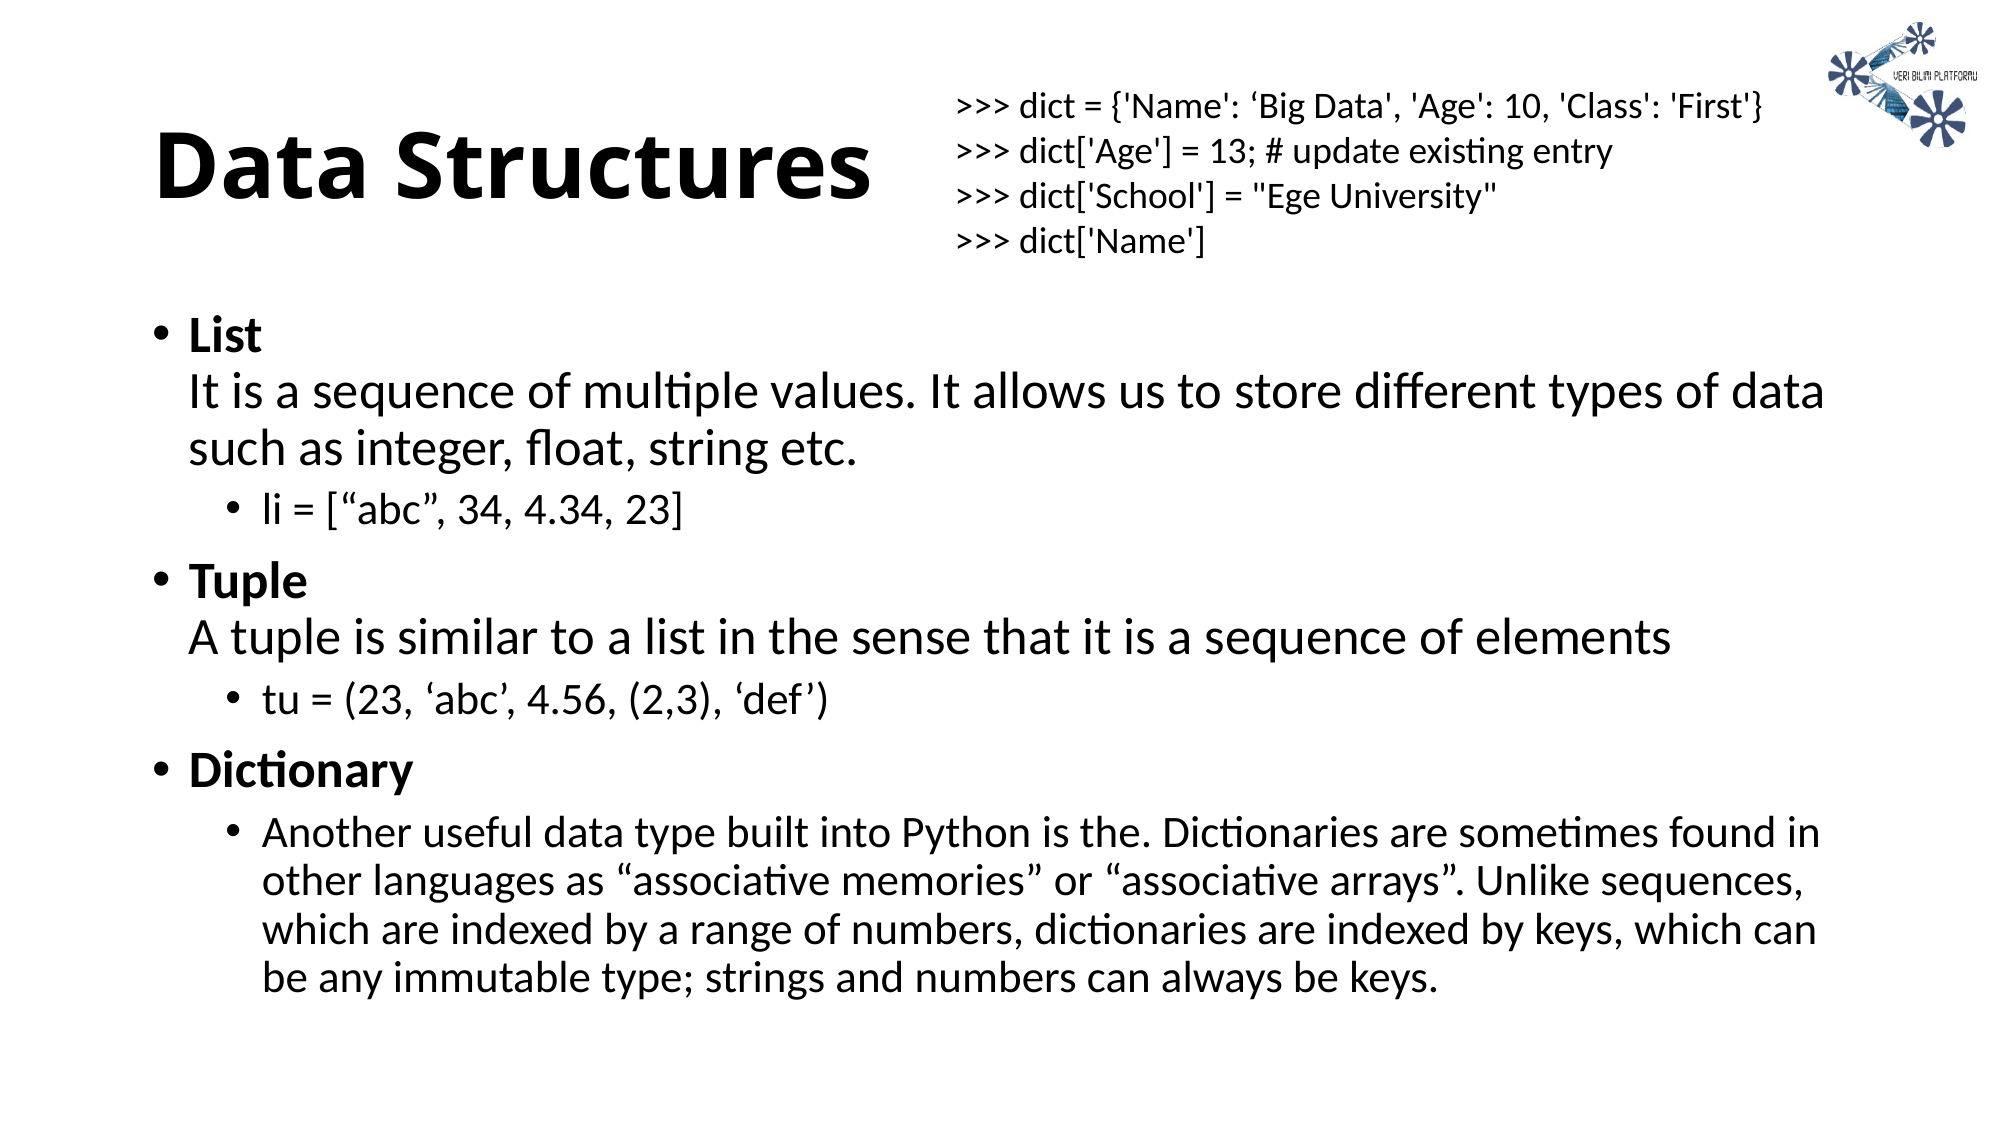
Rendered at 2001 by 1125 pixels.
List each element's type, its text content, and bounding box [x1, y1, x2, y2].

title Data Structures [137, 59, 1863, 278]
text_box >>> dict = {'Name': ‘Big Data', 'Age': 10, 'Class': 'First'} >>> dict['Age'] = 13; # update existing entry >>> dict['School'] = "Ege University" >>> dict['Name'] [939, 73, 1815, 269]
list List It is a sequence of multiple values. It allows us to store different types of data such as integer, float, string etc. li = [“abc”, 34, 4.34, 23] Tuple A tuple is similar to a list in the sense that it is a sequence of elements tu = (23, ‘abc’, 4.56, (2,3), ‘def’) Dictionary Another useful data type built into Python is the. Dictionaries are sometimes found in other languages as “associative memories” or “associative arrays”. Unlike sequences, which are indexed by a range of numbers, dictionaries are indexed by keys, which can be any immutable type; strings and numbers can always be keys. [137, 299, 1863, 1014]
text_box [1828, 22, 1978, 154]
